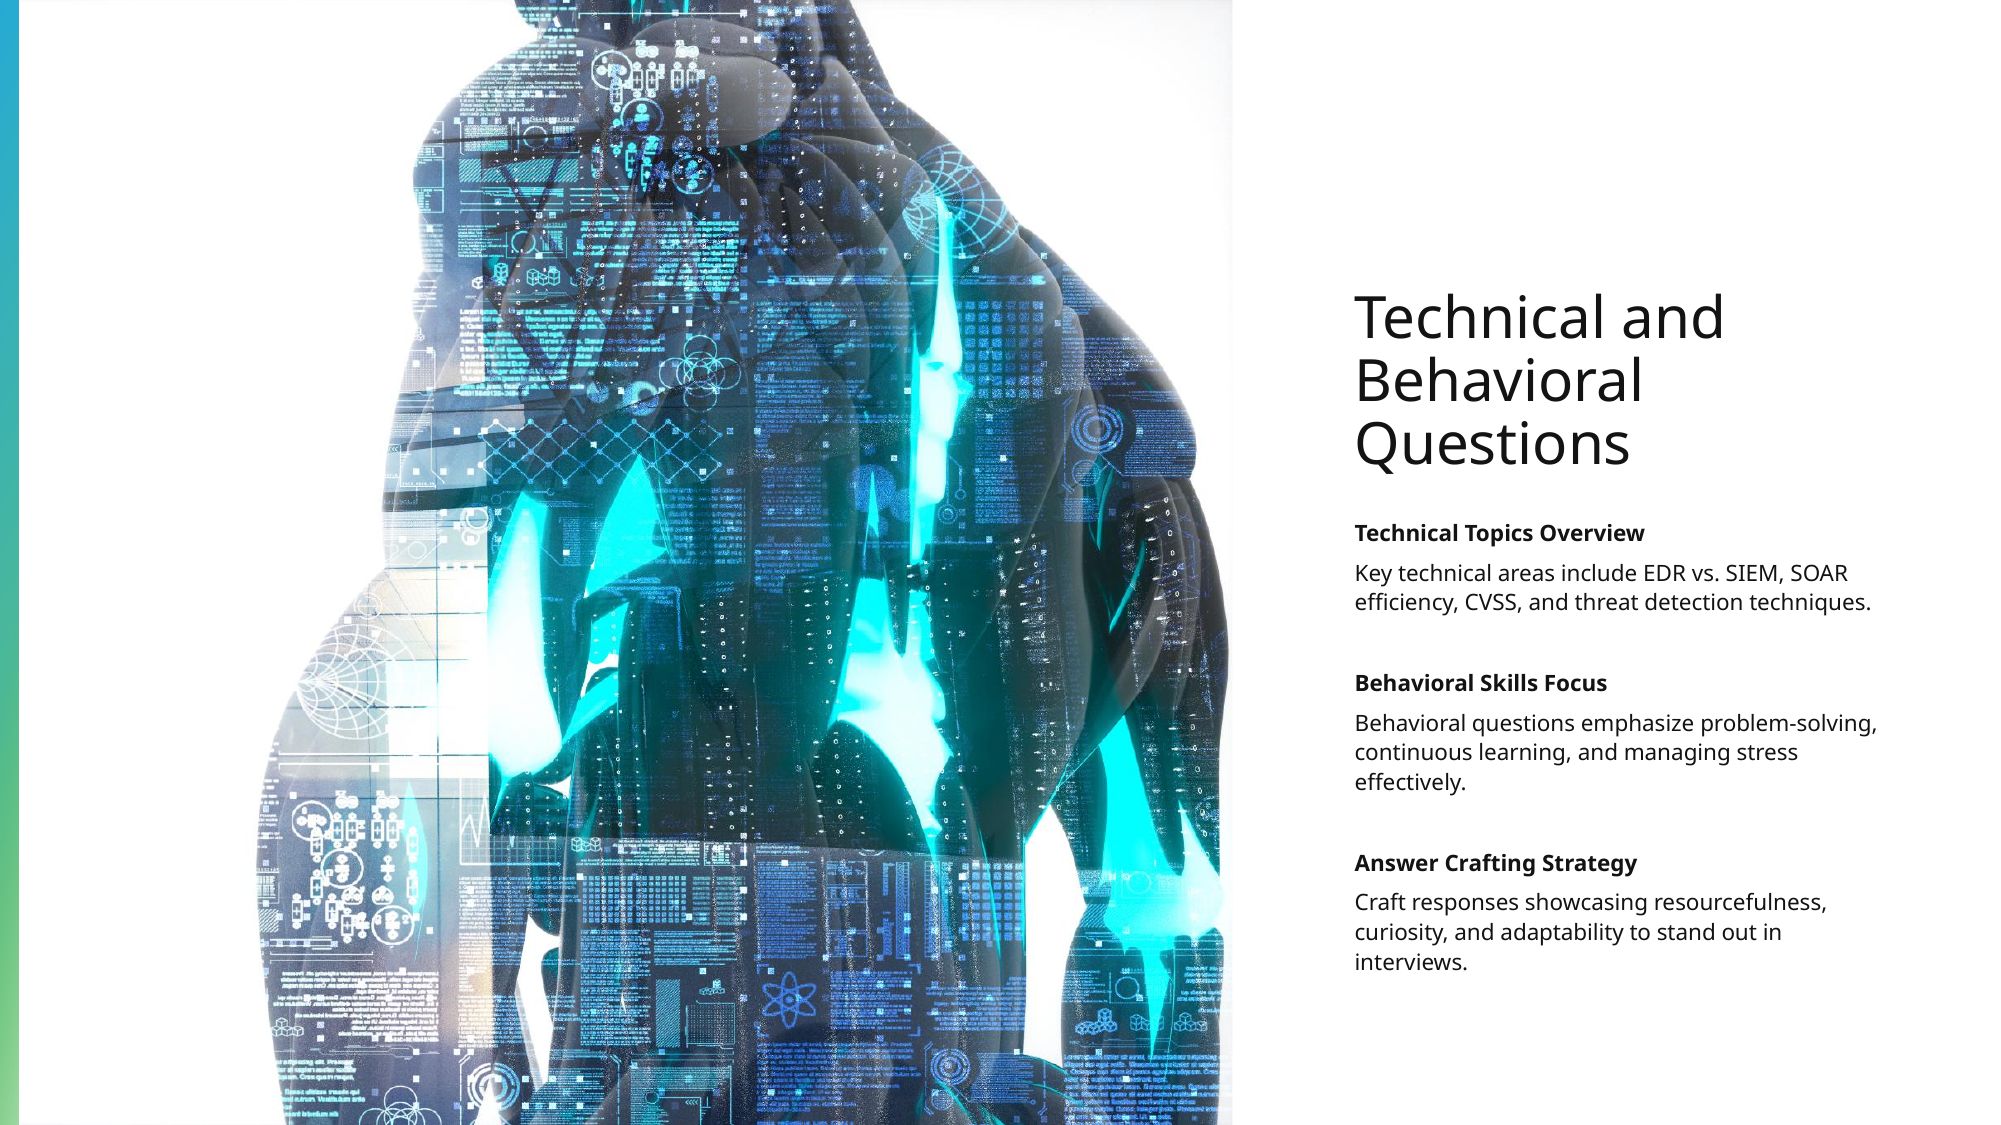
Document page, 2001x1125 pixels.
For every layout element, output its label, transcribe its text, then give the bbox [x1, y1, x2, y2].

title Technical and Behavioral Questions [1339, 165, 1898, 485]
picture [18, 0, 1233, 1125]
list Technical Topics Overview Key technical areas include EDR vs. SIEM, SOAR efficiency, CVSS, and threat detection techniques. Behavioral Skills Focus Behavioral questions emphasize problem-solving, continuous learning, and managing stress effectively. Answer Crafting Strategy Craft responses showcasing resourcefulness, curiosity, and adaptability to stand out in interviews. [1339, 508, 1898, 1010]
